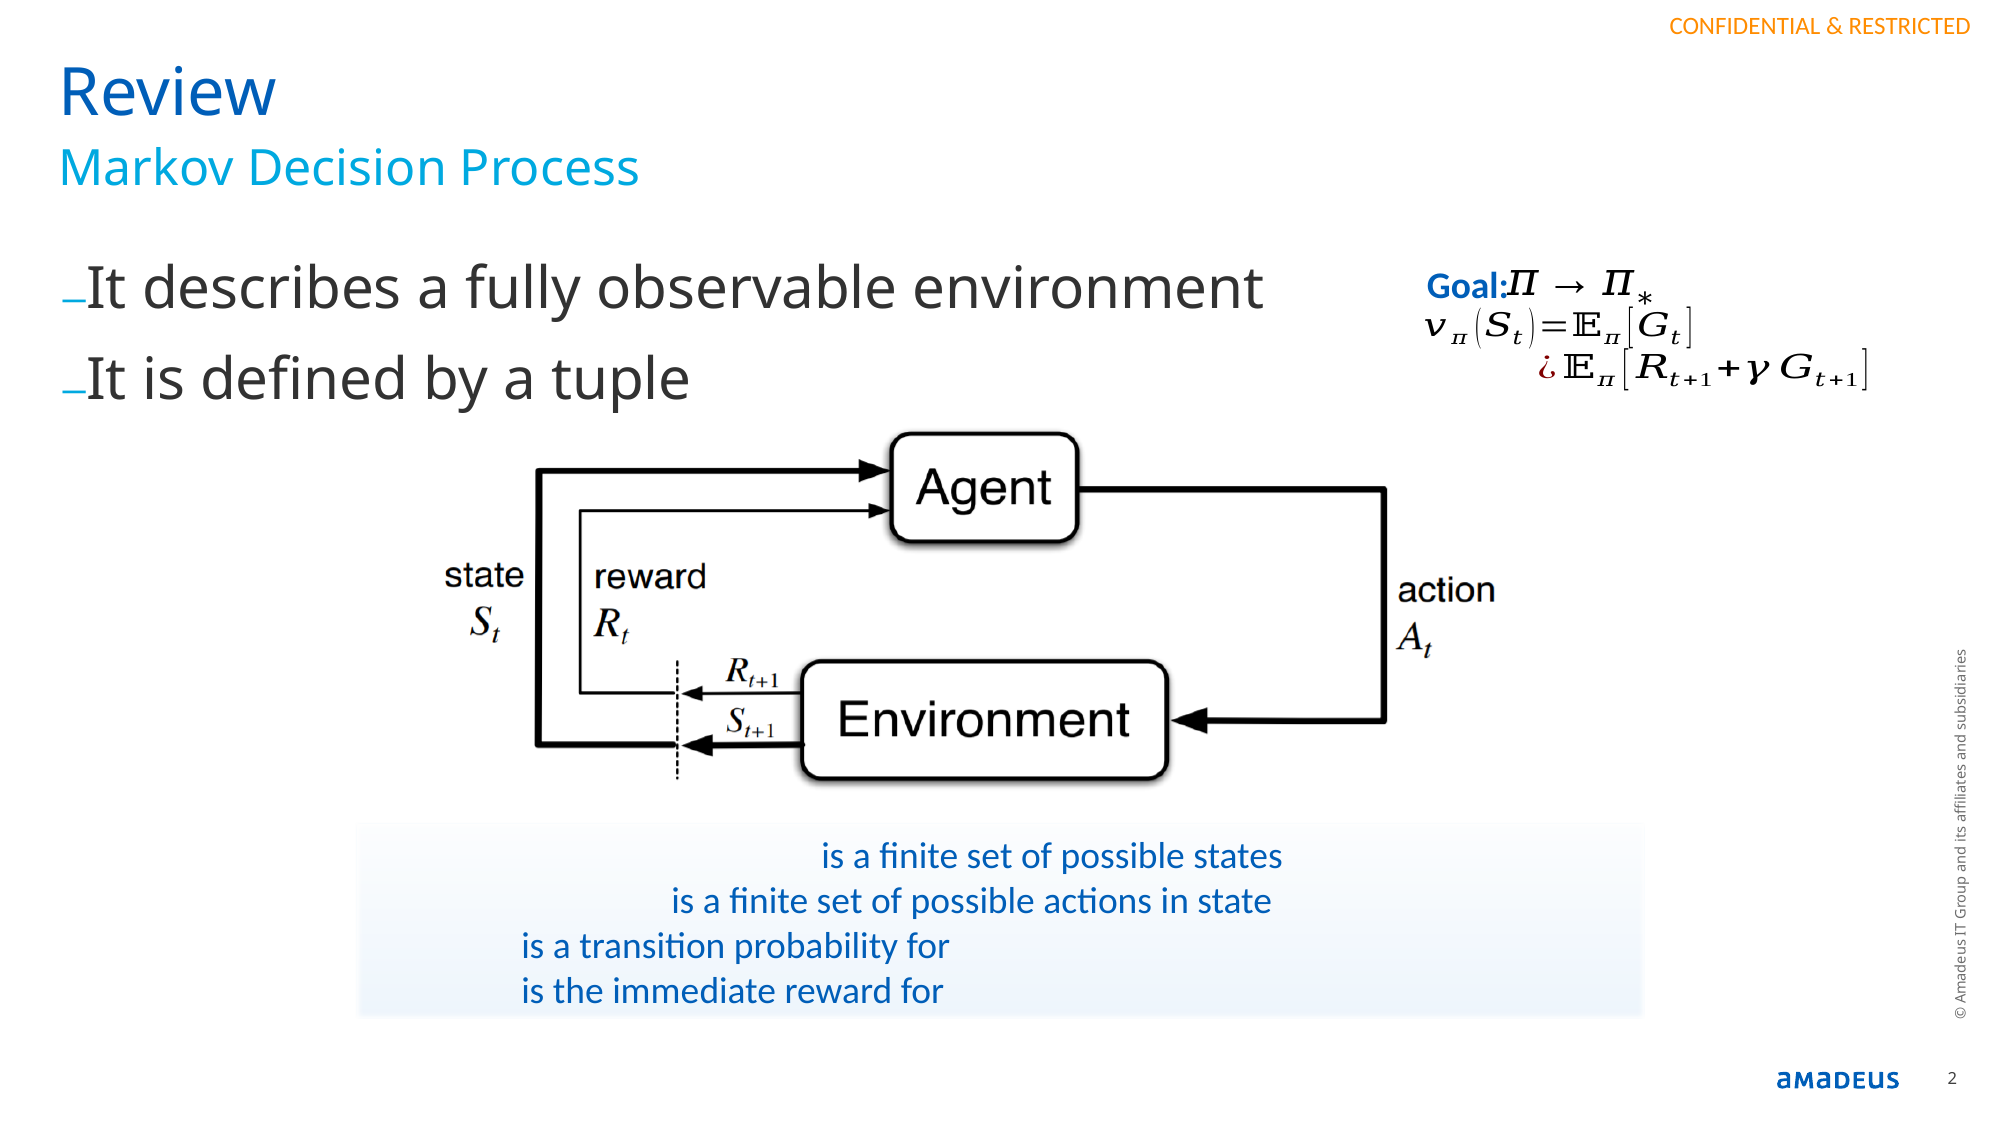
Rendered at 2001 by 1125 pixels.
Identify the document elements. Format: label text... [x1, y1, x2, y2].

title Review [43, 48, 1890, 128]
picture [431, 417, 1519, 802]
list Markov Decision Process [43, 127, 1886, 205]
footer © Amadeus IT Group and its affiliates and subsidiaries [1941, 528, 1979, 1035]
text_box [1412, 253, 1870, 393]
slide_number 2 [1931, 1069, 1973, 1090]
